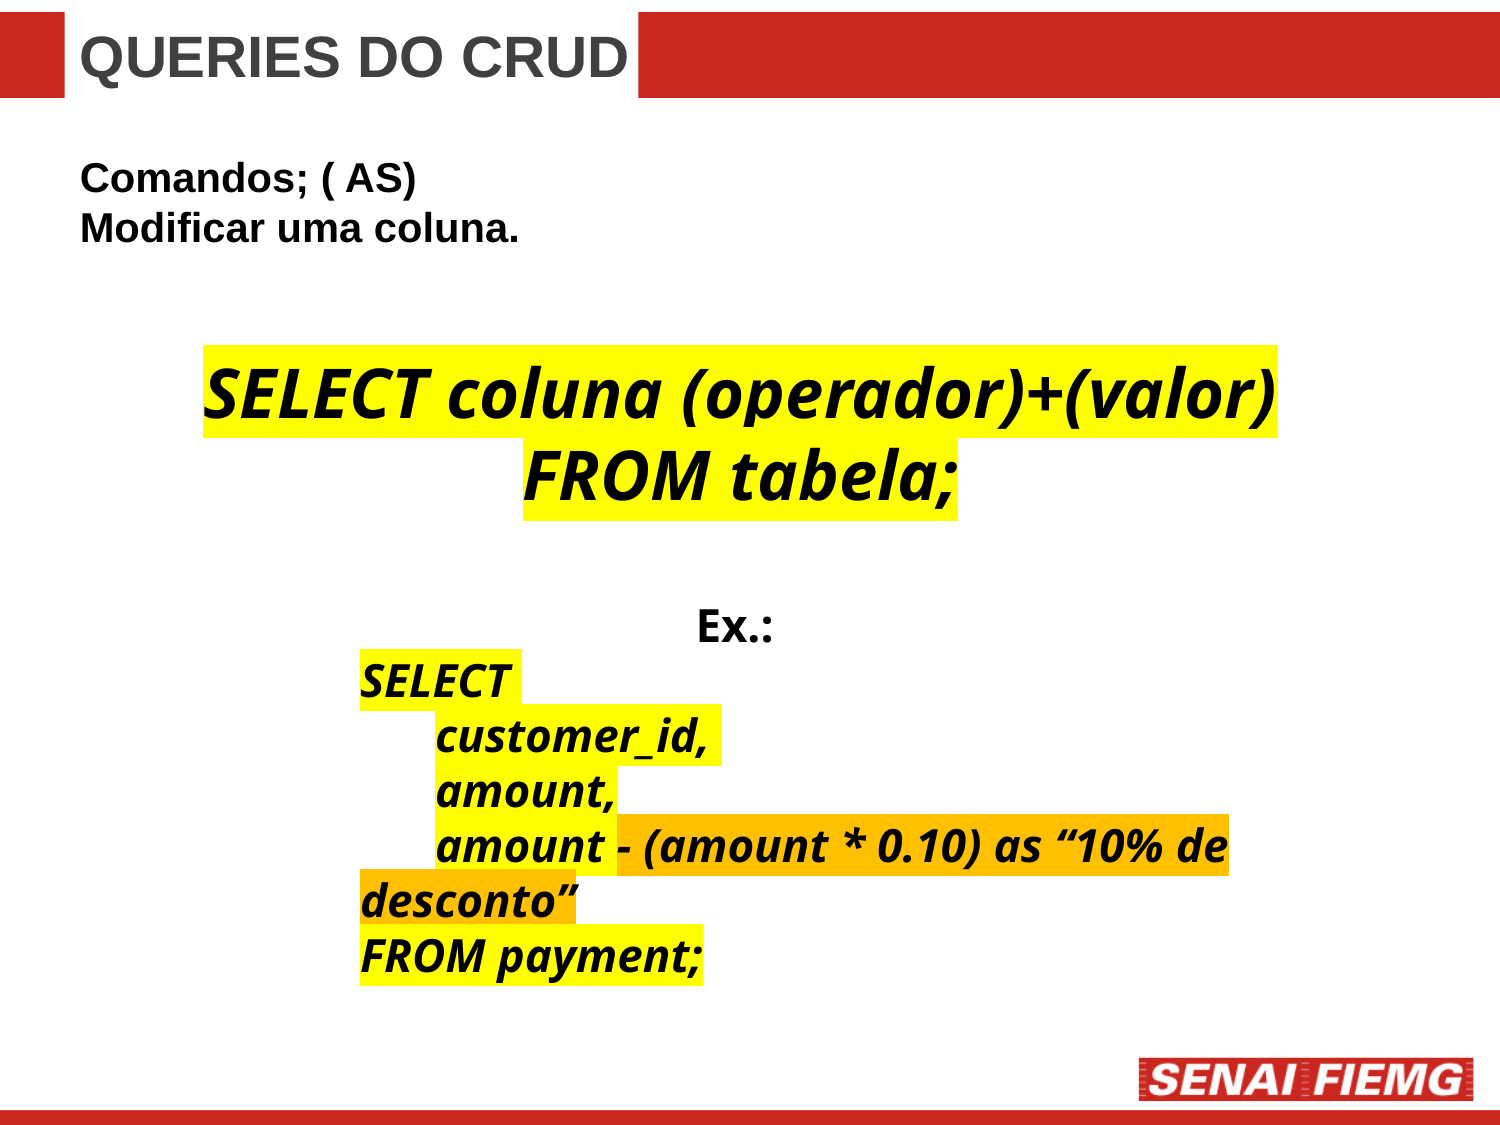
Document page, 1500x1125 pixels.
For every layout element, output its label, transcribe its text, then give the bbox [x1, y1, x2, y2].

text_box QUERIES DO CRUD [65, 12, 638, 98]
text_box [638, 12, 1500, 98]
text_box [0, 12, 65, 98]
text_box Comandos; ( AS) Modificar uma coluna. [64, 143, 1436, 513]
text_box [0, 1110, 1126, 1125]
picture [1131, 1047, 1500, 1125]
text_box SELECT coluna (operador)+(valor) FROM tabela; Ex.: SELECT customer_id, amount, amount - (amount * 0.10) as “10% de desconto” FROM payment; [119, 334, 1362, 1079]
